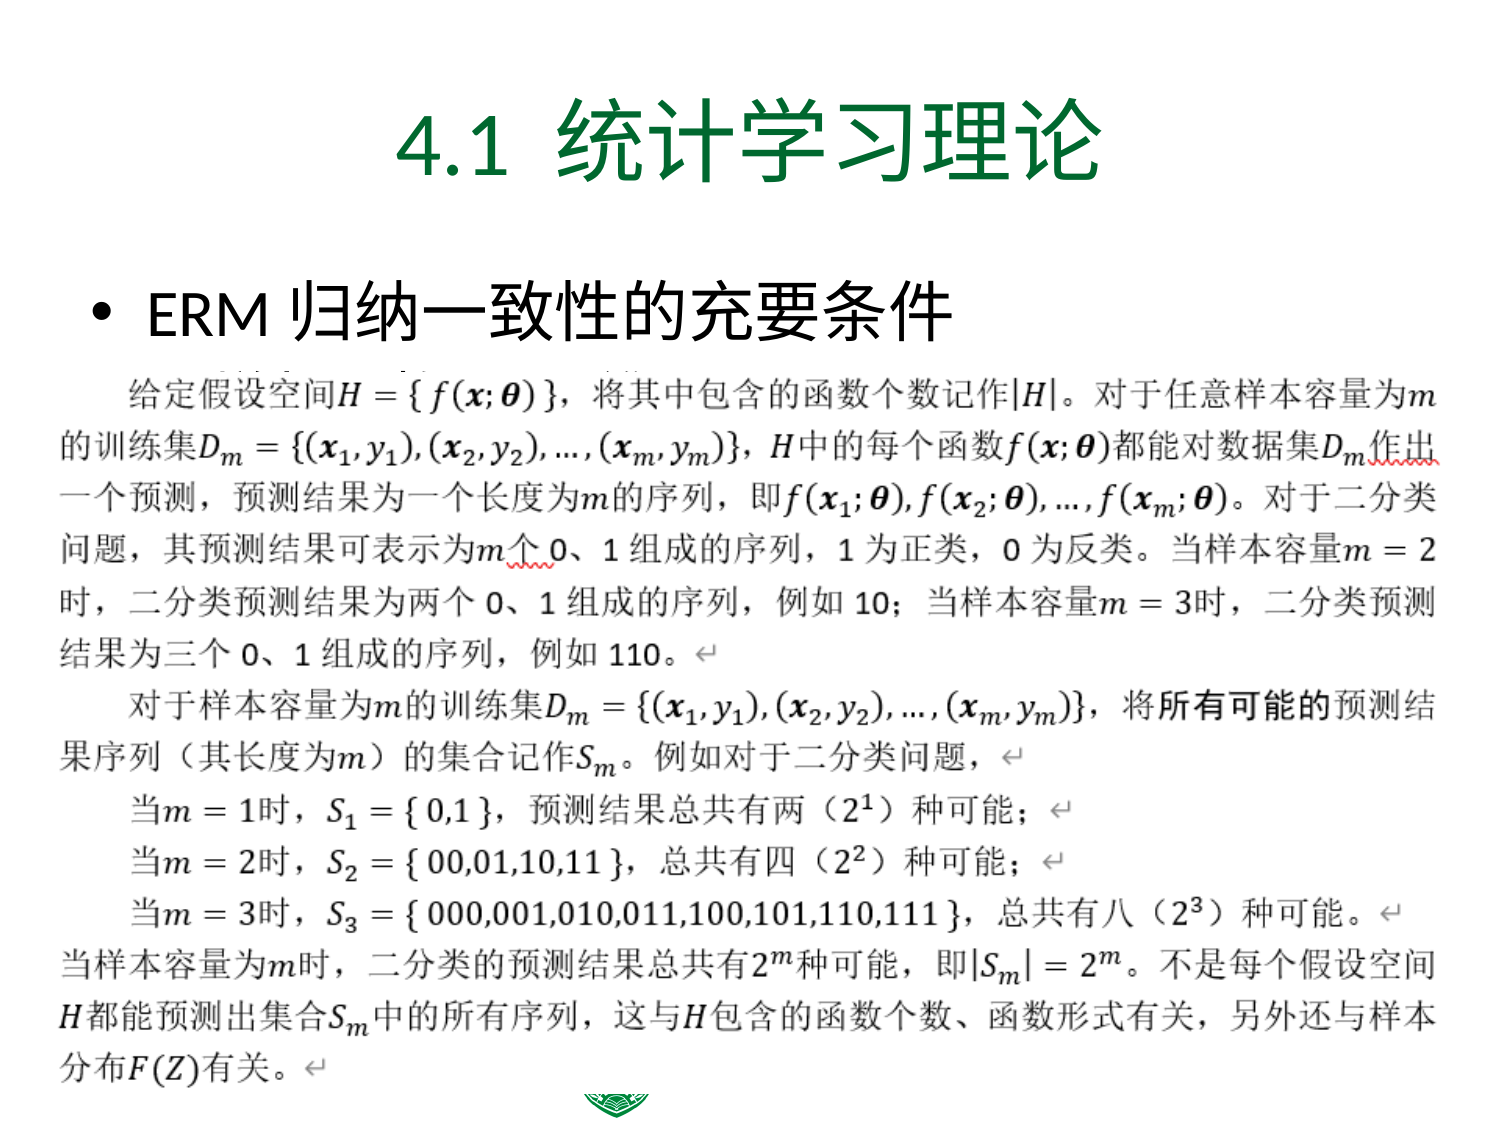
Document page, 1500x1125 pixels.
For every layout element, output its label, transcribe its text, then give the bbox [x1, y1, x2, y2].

list ERM归纳一致性的充要条件 增长函数与VC维 [75, 262, 1425, 370]
picture [48, 371, 1452, 1119]
title 4.1 统计学习理论 [75, 45, 1425, 233]
